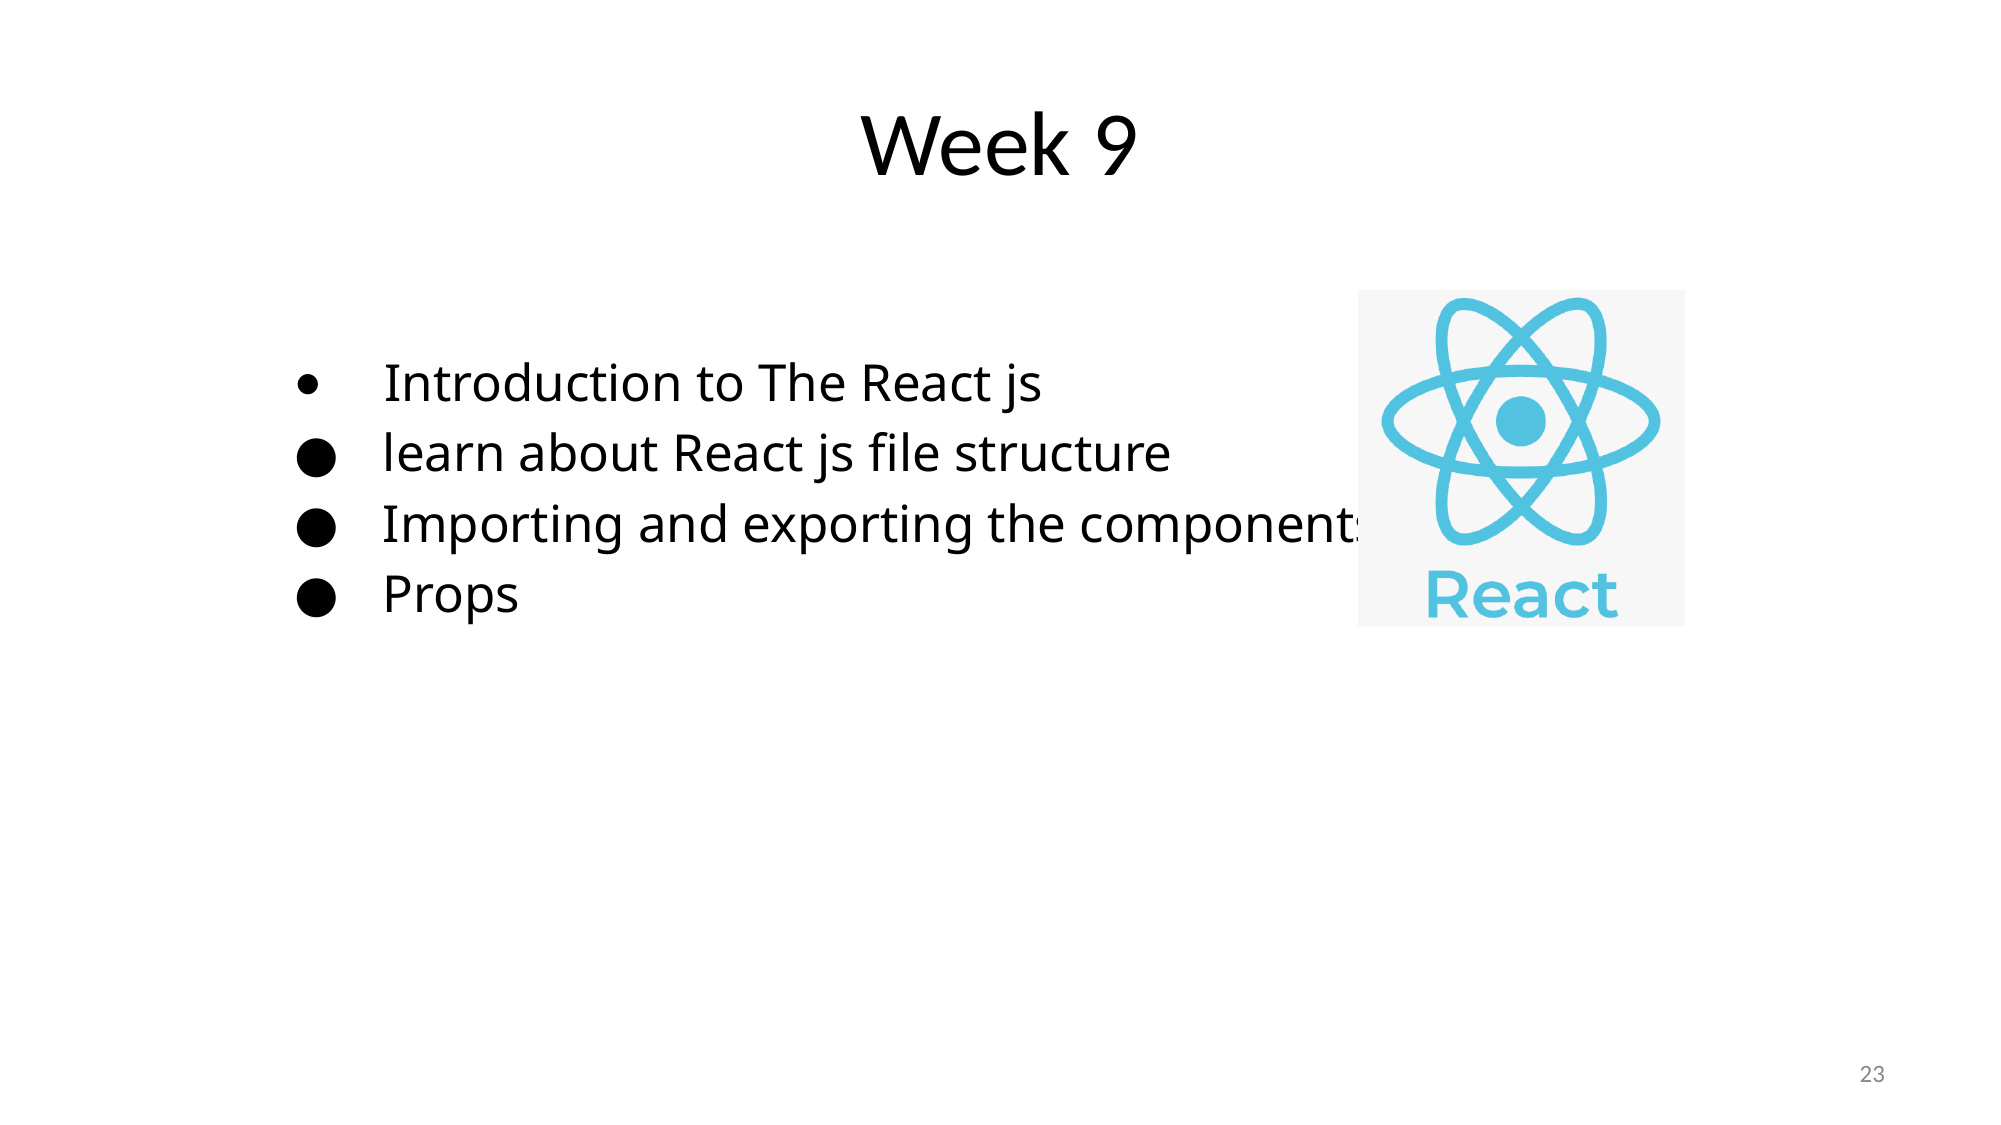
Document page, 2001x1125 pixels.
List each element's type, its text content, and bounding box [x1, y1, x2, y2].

text_box [1300, 352, 1547, 651]
slide_number ‹#› [1433, 1042, 1900, 1103]
picture [1358, 290, 1685, 626]
text_box Introduction to The React js learn about React js file structure Importing and exporting the components Props [267, 265, 1773, 842]
title Week 9 [99, 45, 1900, 233]
